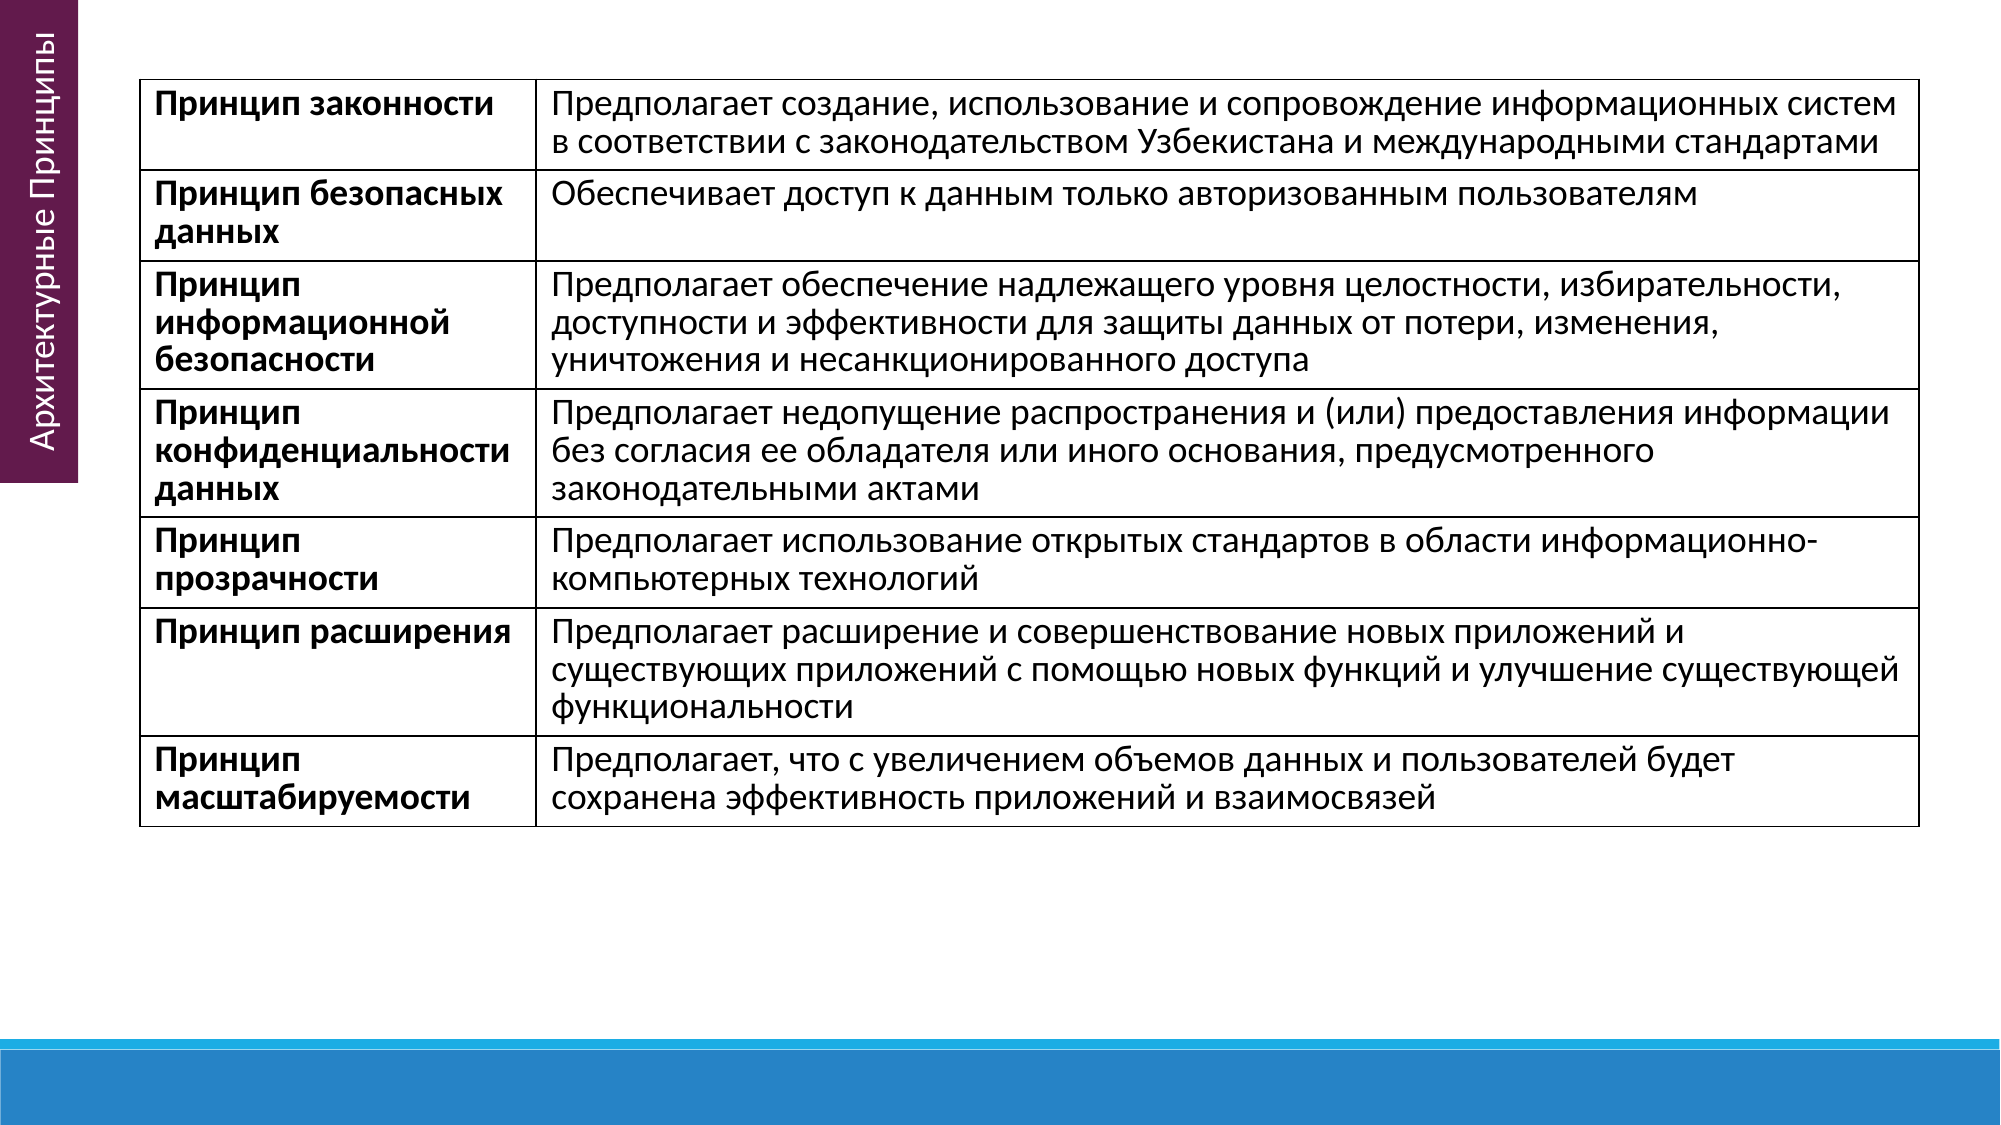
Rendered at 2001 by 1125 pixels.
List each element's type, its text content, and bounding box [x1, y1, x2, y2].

table_cell Предполагает обеспечение надлежащего уровня целостности, избирательности, доступности и эффективности для защиты данных от потери, изменения, уничтожения и несанкционированного доступа [537, 262, 1918, 388]
table_cell Принцип безопасных данных [141, 171, 535, 260]
table_cell Принцип прозрачности [141, 518, 535, 607]
table_header Принцип законности [141, 80, 535, 169]
table_header Предполагает создание, использование и сопровождение информационных систем в соответствии с законодательством Узбекистана и международными стандартами [537, 80, 1918, 169]
table_cell Предполагает недопущение распространения и (или) предоставления информации без согласия ее обладателя или иного основания, предусмотренного законодательными актами [537, 390, 1918, 516]
table_cell Принцип расширения [141, 609, 535, 735]
table_cell Принцип информационной безопасности [141, 262, 535, 388]
table_cell Предполагает использование открытых стандартов в области информационно-компьютерных технологий [537, 518, 1918, 607]
table_cell Обеспечивает доступ к данным только авторизованным пользователям [537, 171, 1918, 260]
text_box Архитектурные Принципы [0, 0, 79, 484]
table_cell Принцип масштабируемости [141, 737, 535, 826]
table_cell Принцип конфиденциальности данных [141, 390, 535, 516]
table_cell Предполагает расширение и совершенствование новых приложений и существующих приложений с помощью новых функций и улучшение существующей функциональности [537, 609, 1918, 735]
table_cell Предполагает, что с увеличением объемов данных и пользователей будет сохранена эффективность приложений и взаимосвязей [537, 737, 1918, 826]
